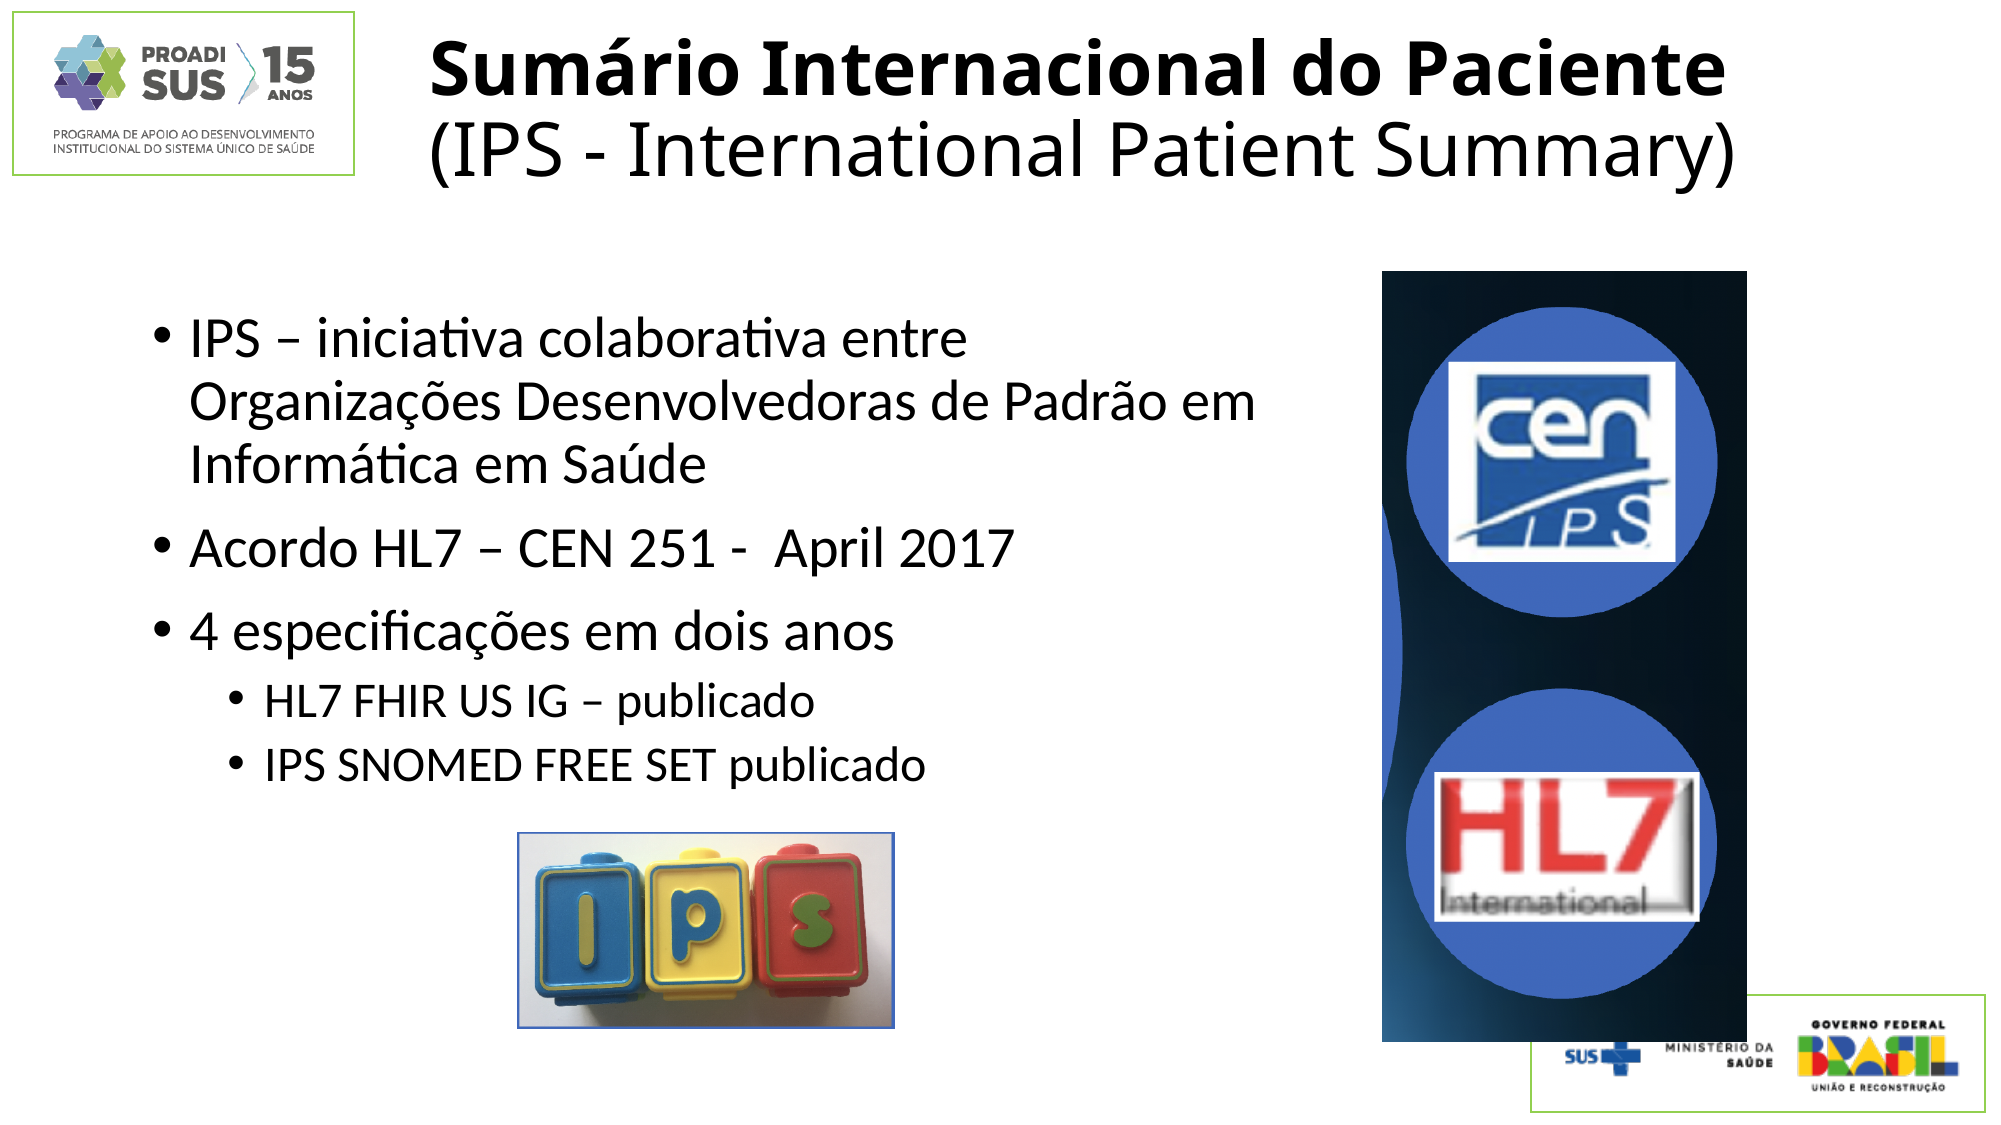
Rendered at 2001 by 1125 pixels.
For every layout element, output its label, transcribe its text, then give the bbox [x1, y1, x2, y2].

title Sumário Internacional do Paciente (IPS - International Patient Summary) [414, 3, 2000, 221]
picture [1382, 271, 1980, 1107]
picture [32, 19, 335, 168]
picture [517, 832, 895, 1029]
list IPS – iniciativa colaborativa entre Organizações Desenvolvedoras de Padrão em Informática em Saúde Acordo HL7 – CEN 251 - April 2017 4 especificações em dois anos HL7 FHIR US IG – publicado IPS SNOMED FREE SET publicado [137, 299, 1300, 1014]
